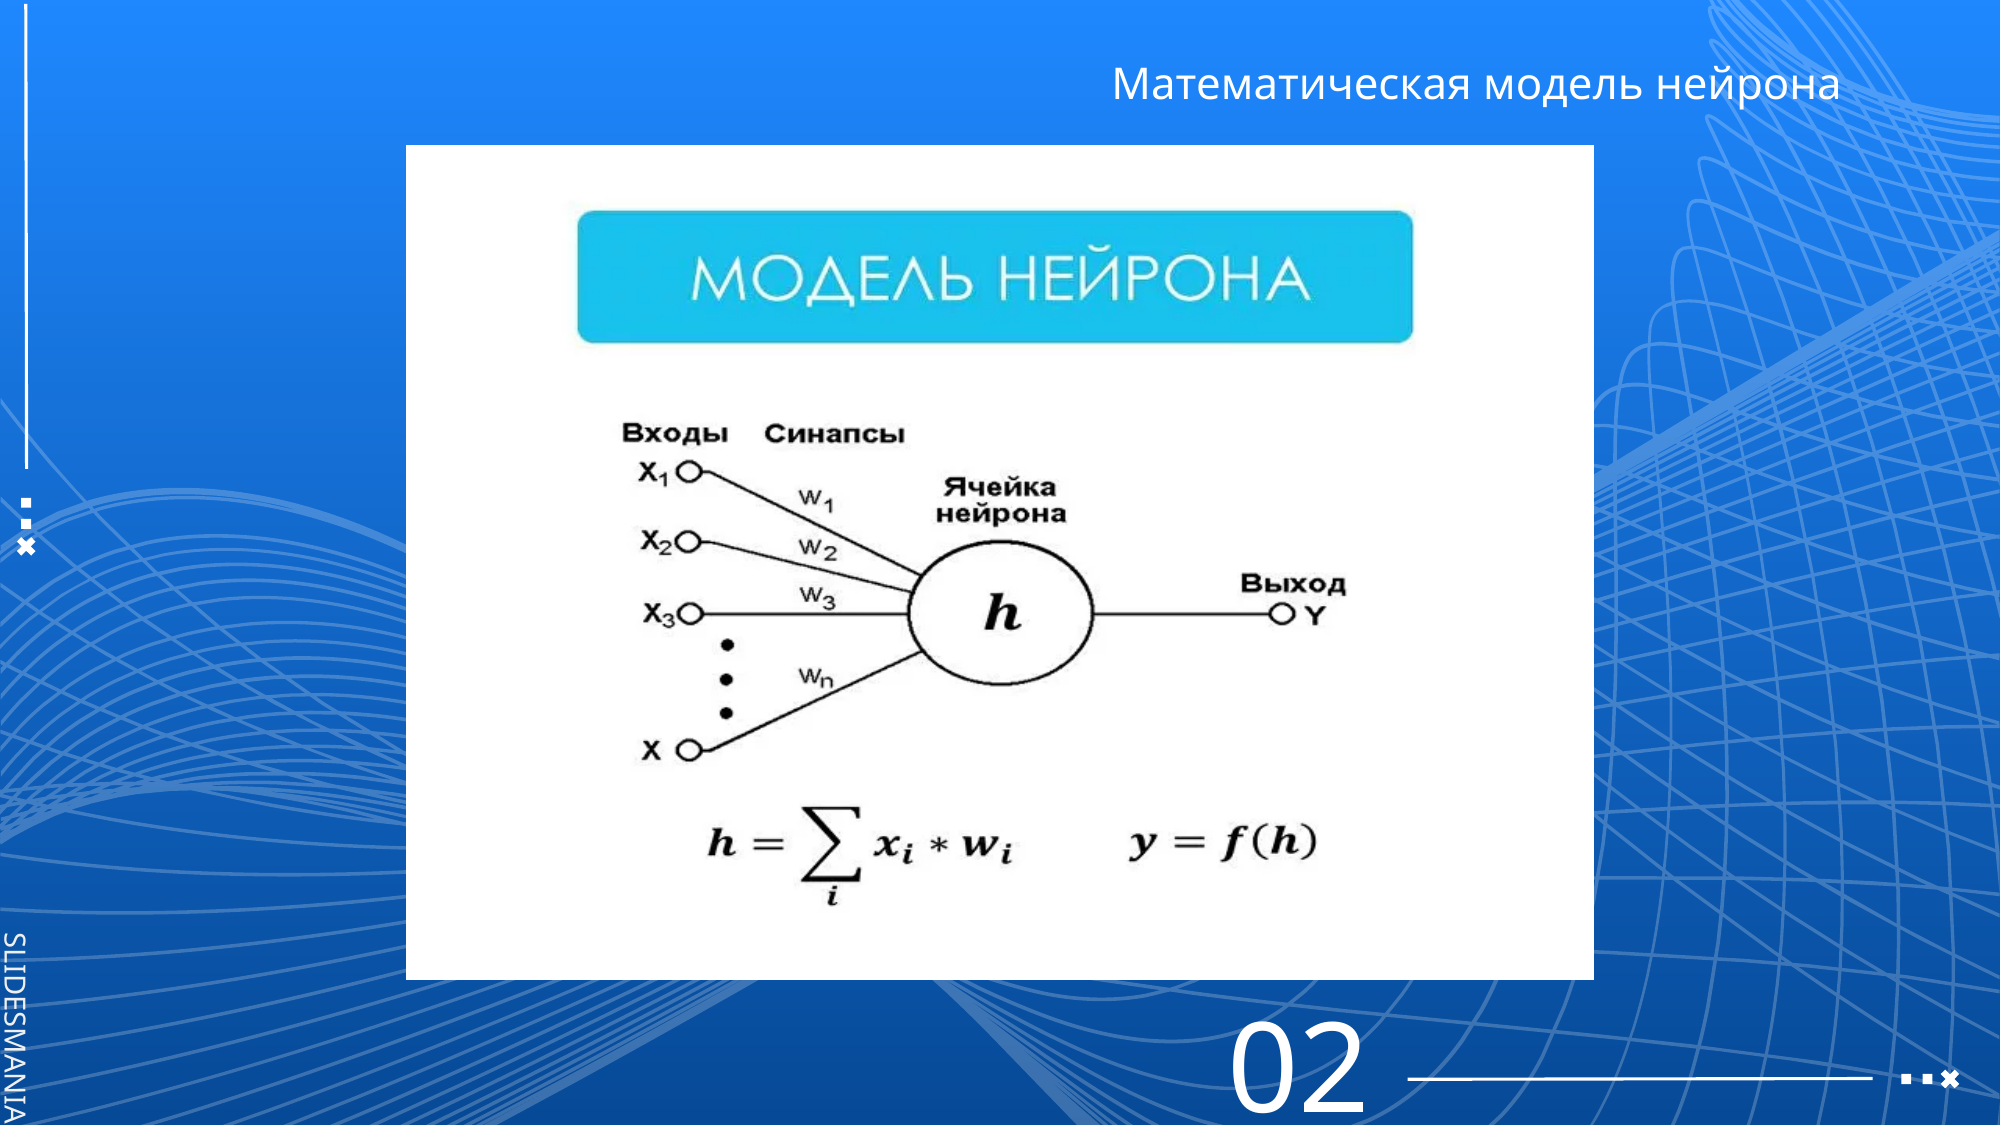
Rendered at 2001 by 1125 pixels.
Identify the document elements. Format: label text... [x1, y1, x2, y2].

title 02 [1207, 988, 1408, 1125]
text_box Математическая модель нейрона [1096, 40, 2000, 123]
picture [405, 145, 1594, 980]
